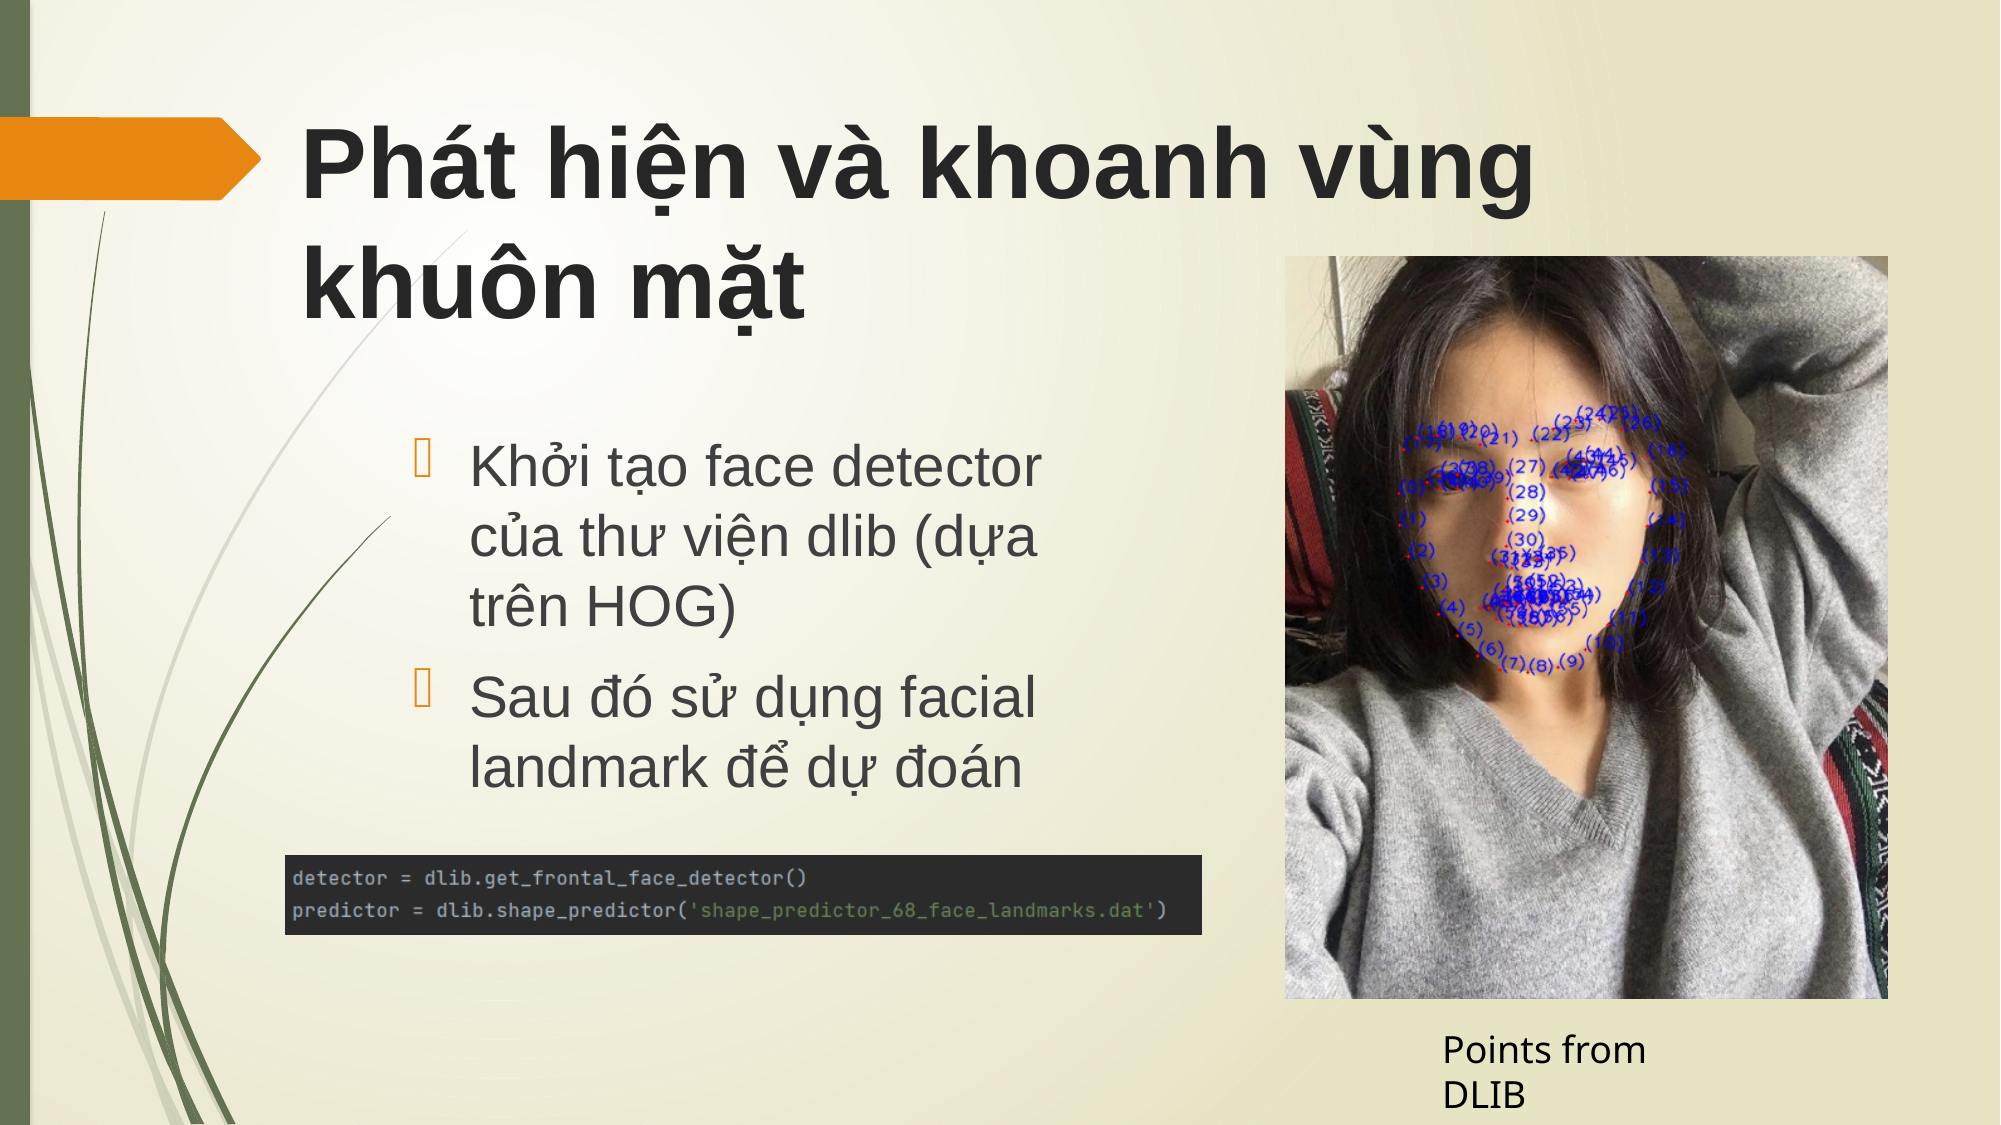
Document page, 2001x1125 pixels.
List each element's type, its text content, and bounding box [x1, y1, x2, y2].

title Phát hiện và khoanh vùng khuôn mặt [285, 91, 1675, 591]
text_box Points from DLIB [1427, 1018, 1745, 1123]
list Khởi tạo face detector của thư viện dlib (dựa trên HOG) Sau đó sử dụng facial landmark để dự đoán [397, 420, 1084, 667]
picture [1285, 255, 1889, 1000]
picture [285, 855, 1202, 936]
